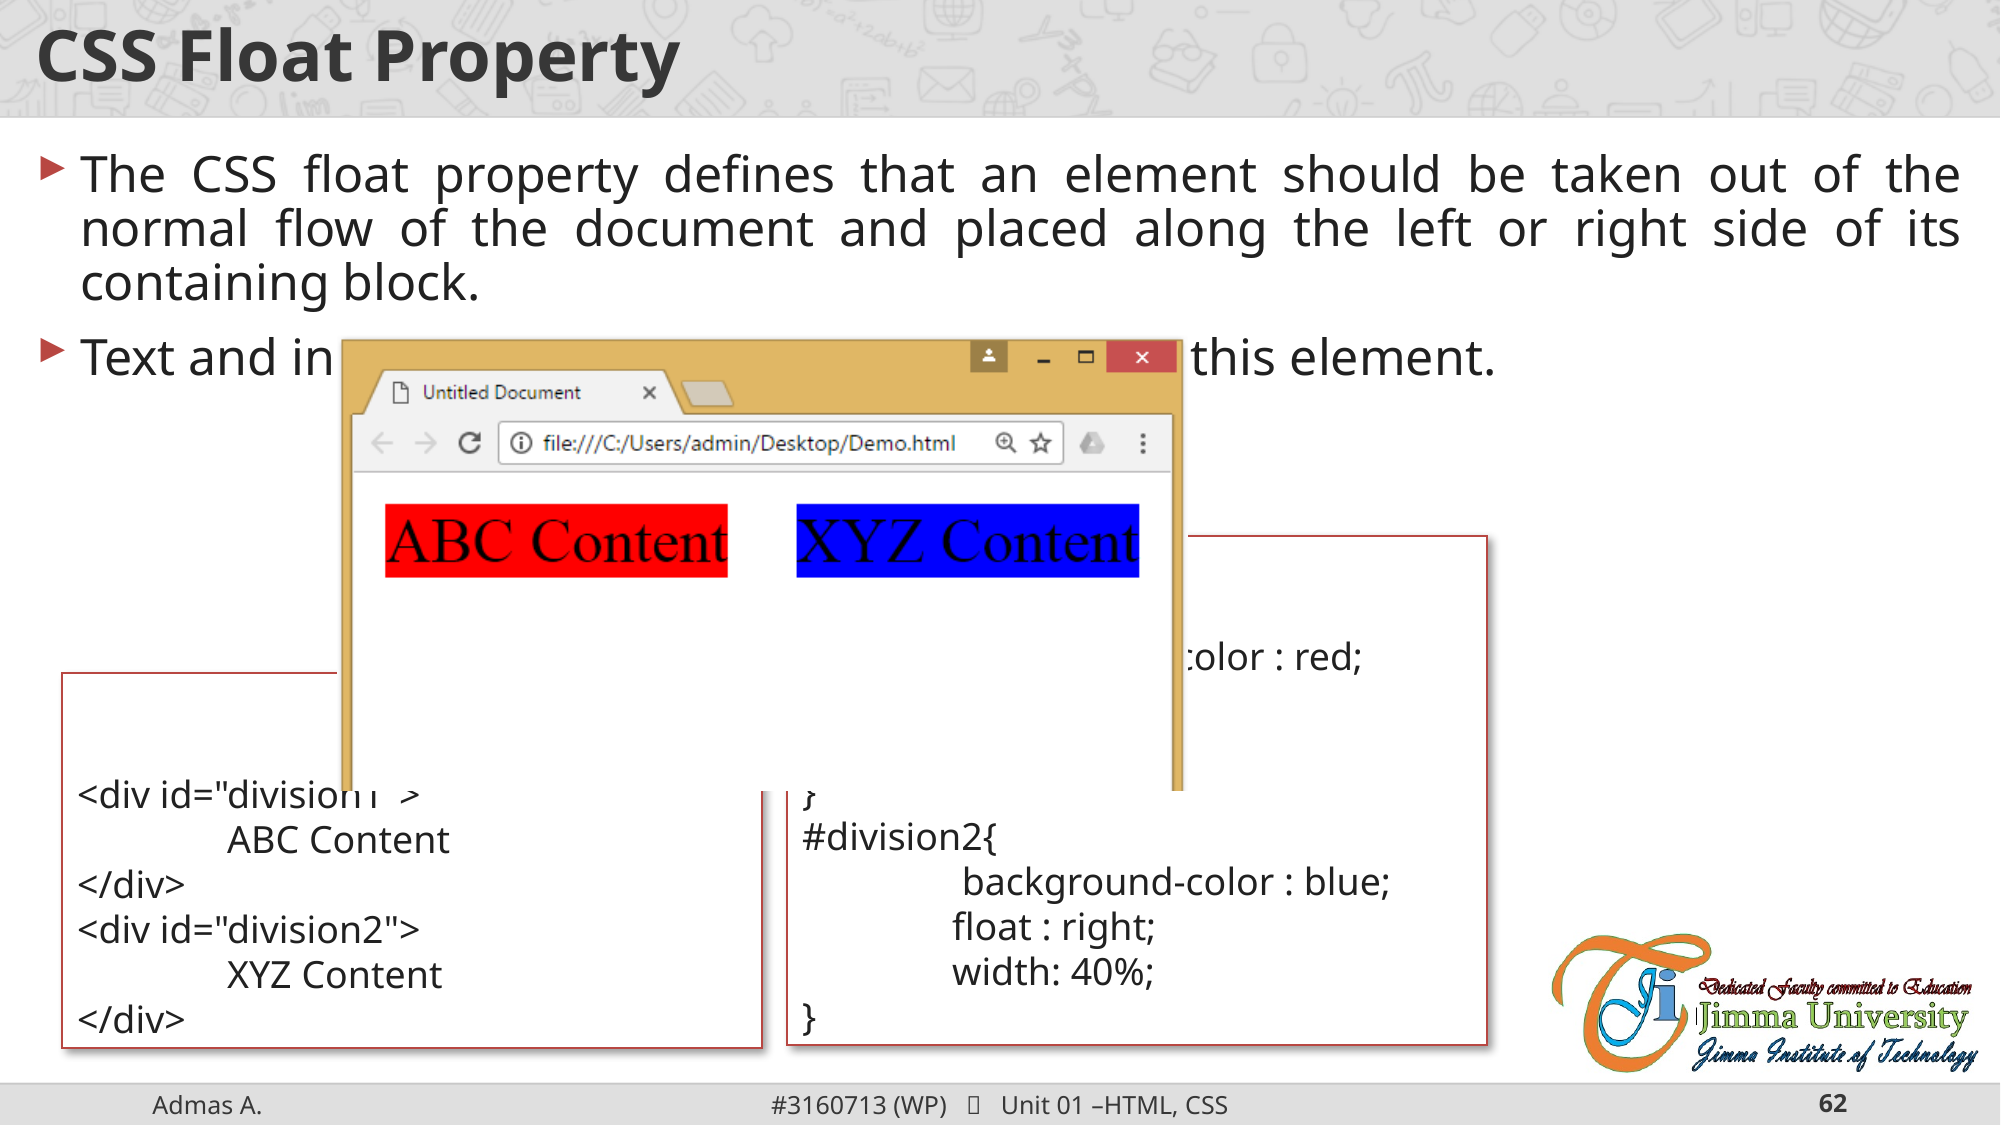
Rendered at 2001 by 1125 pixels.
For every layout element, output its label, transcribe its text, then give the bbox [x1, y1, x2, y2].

title CSS Float Property [0, 0, 2000, 117]
text_box CSS #division1{ background-color : red; float : left; width: 40%; } #division2{ background-color : blue; float : right; width: 40%; } [786, 535, 1488, 1046]
text_box HTML <div id="division1"> ABC Content </div> <div id="division2"> XYZ Content </div> [61, 672, 763, 1049]
picture [337, 335, 1188, 791]
list The CSS float property defines that an element should be taken out of the normal flow of the document and placed along the left or right side of its containing block. Text and inline elements will then wrap around this element. [21, 141, 1979, 1084]
